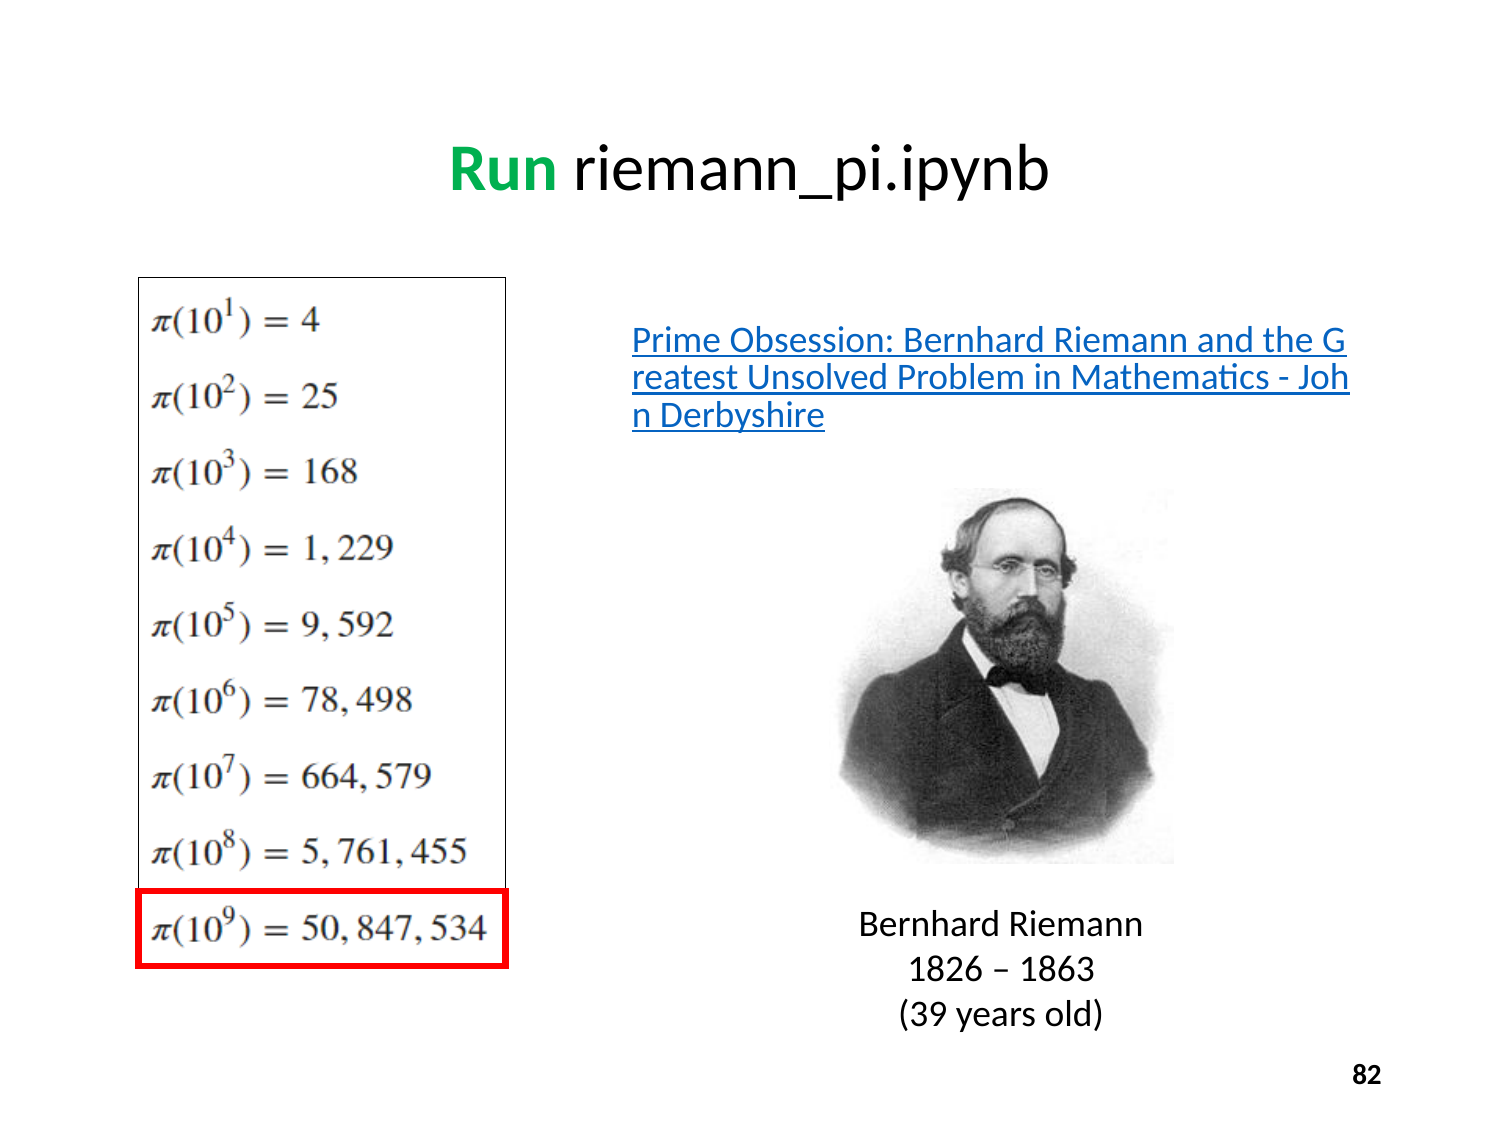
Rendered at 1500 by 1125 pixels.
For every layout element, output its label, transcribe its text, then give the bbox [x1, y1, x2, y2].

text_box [817, 488, 1185, 1043]
slide_number 82 [1059, 1042, 1397, 1103]
title Run riemann_pi.ipynb [103, 59, 1397, 278]
text_box Prime Obsession: Bernhard Riemann and the Greatest Unsolved Problem in Mathematics - John Derbyshire [617, 307, 1368, 367]
picture [138, 277, 506, 967]
